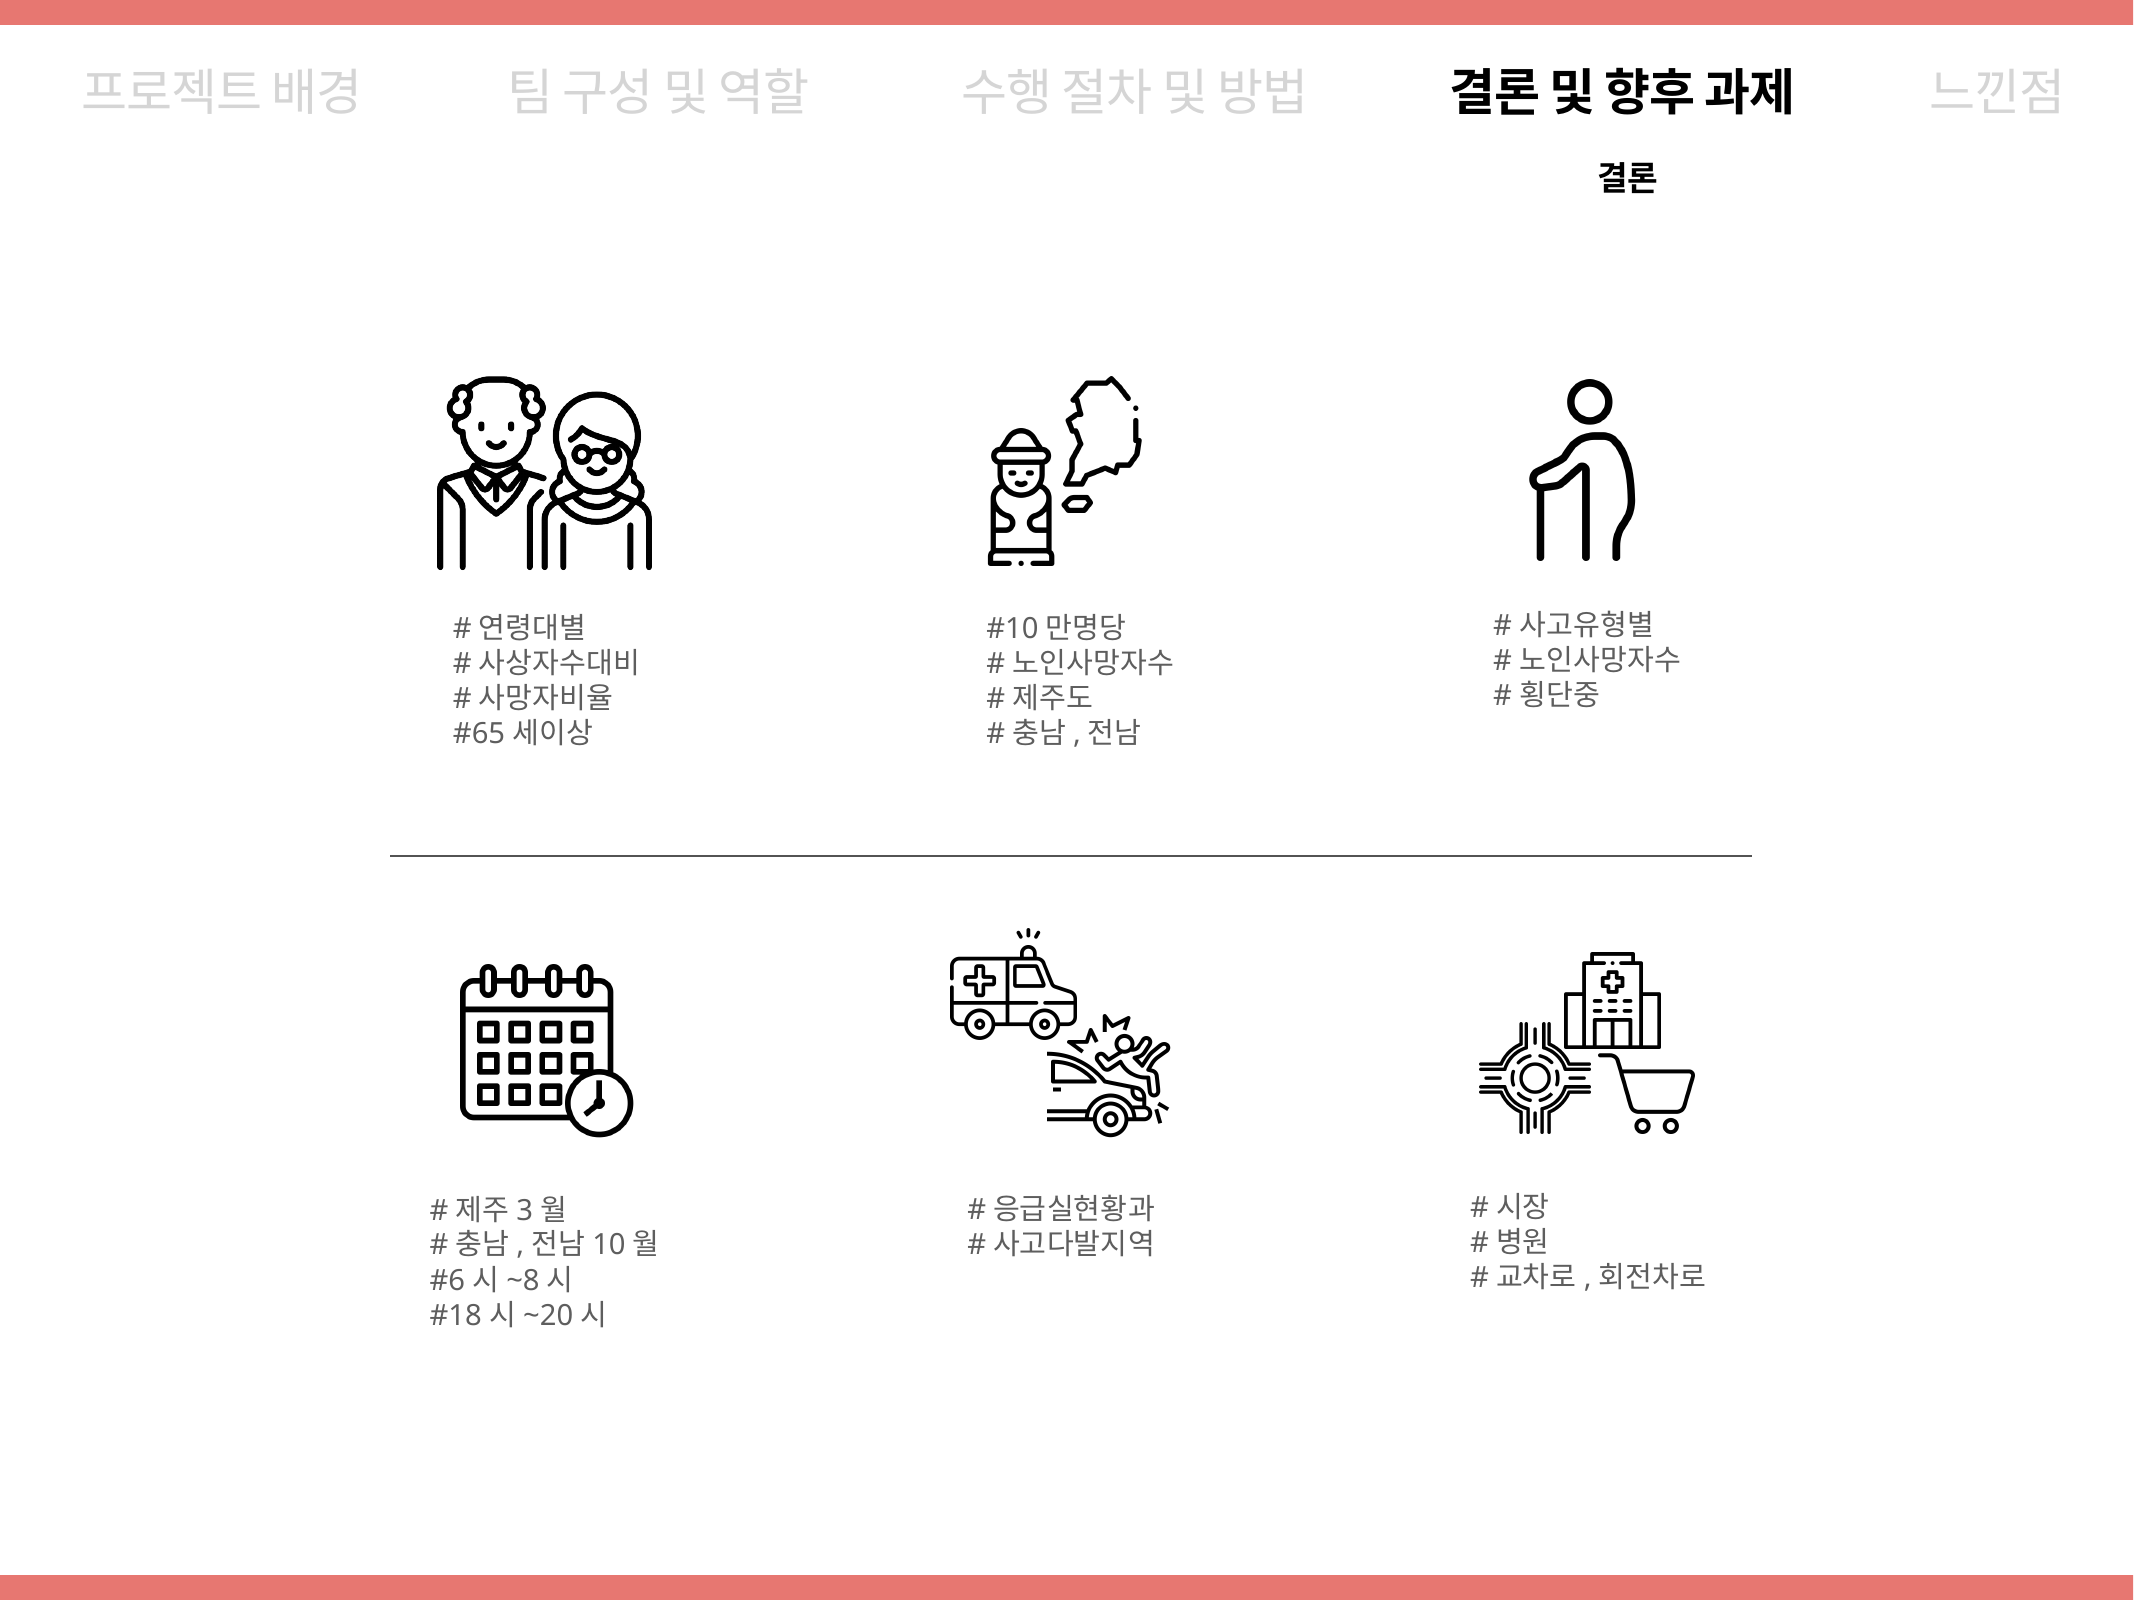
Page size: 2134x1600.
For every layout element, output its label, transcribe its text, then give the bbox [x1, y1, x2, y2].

text_box #연령대별 #사상자수대비 #사망자비율 #65세이상 [444, 600, 650, 758]
picture [453, 958, 636, 1141]
picture [436, 365, 653, 581]
text_box 프로젝트 배경 [17, 59, 427, 130]
text_box [0, 1575, 2134, 1600]
text_box 느낀점 [1839, 59, 2134, 130]
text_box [1479, 952, 1695, 1134]
text_box 수행 절차 및 방법 [892, 59, 1378, 130]
text_box [0, 0, 2134, 25]
text_box 결론 [1589, 149, 1667, 206]
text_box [952, 375, 1171, 566]
text_box 팀 구성 및 역할 [427, 59, 892, 130]
text_box 결론 및 향후 과제 [1379, 59, 1839, 130]
text_box #시장 #병원 #교차로,회전차로 [1461, 1179, 1716, 1302]
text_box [950, 920, 1173, 1140]
text_box #응급실현황과 #사고다발지역 [958, 1182, 1164, 1269]
picture [1491, 379, 1674, 562]
text_box #제주3월 #충남,전남10월 #6시~8시 #18시~20시 [421, 1182, 668, 1339]
text_box #10만명당 #노인사망자수 #제주도 #충남,전남 [977, 600, 1183, 758]
text_box #사고유형별 #노인사망자수 #횡단중 [1484, 597, 1690, 720]
